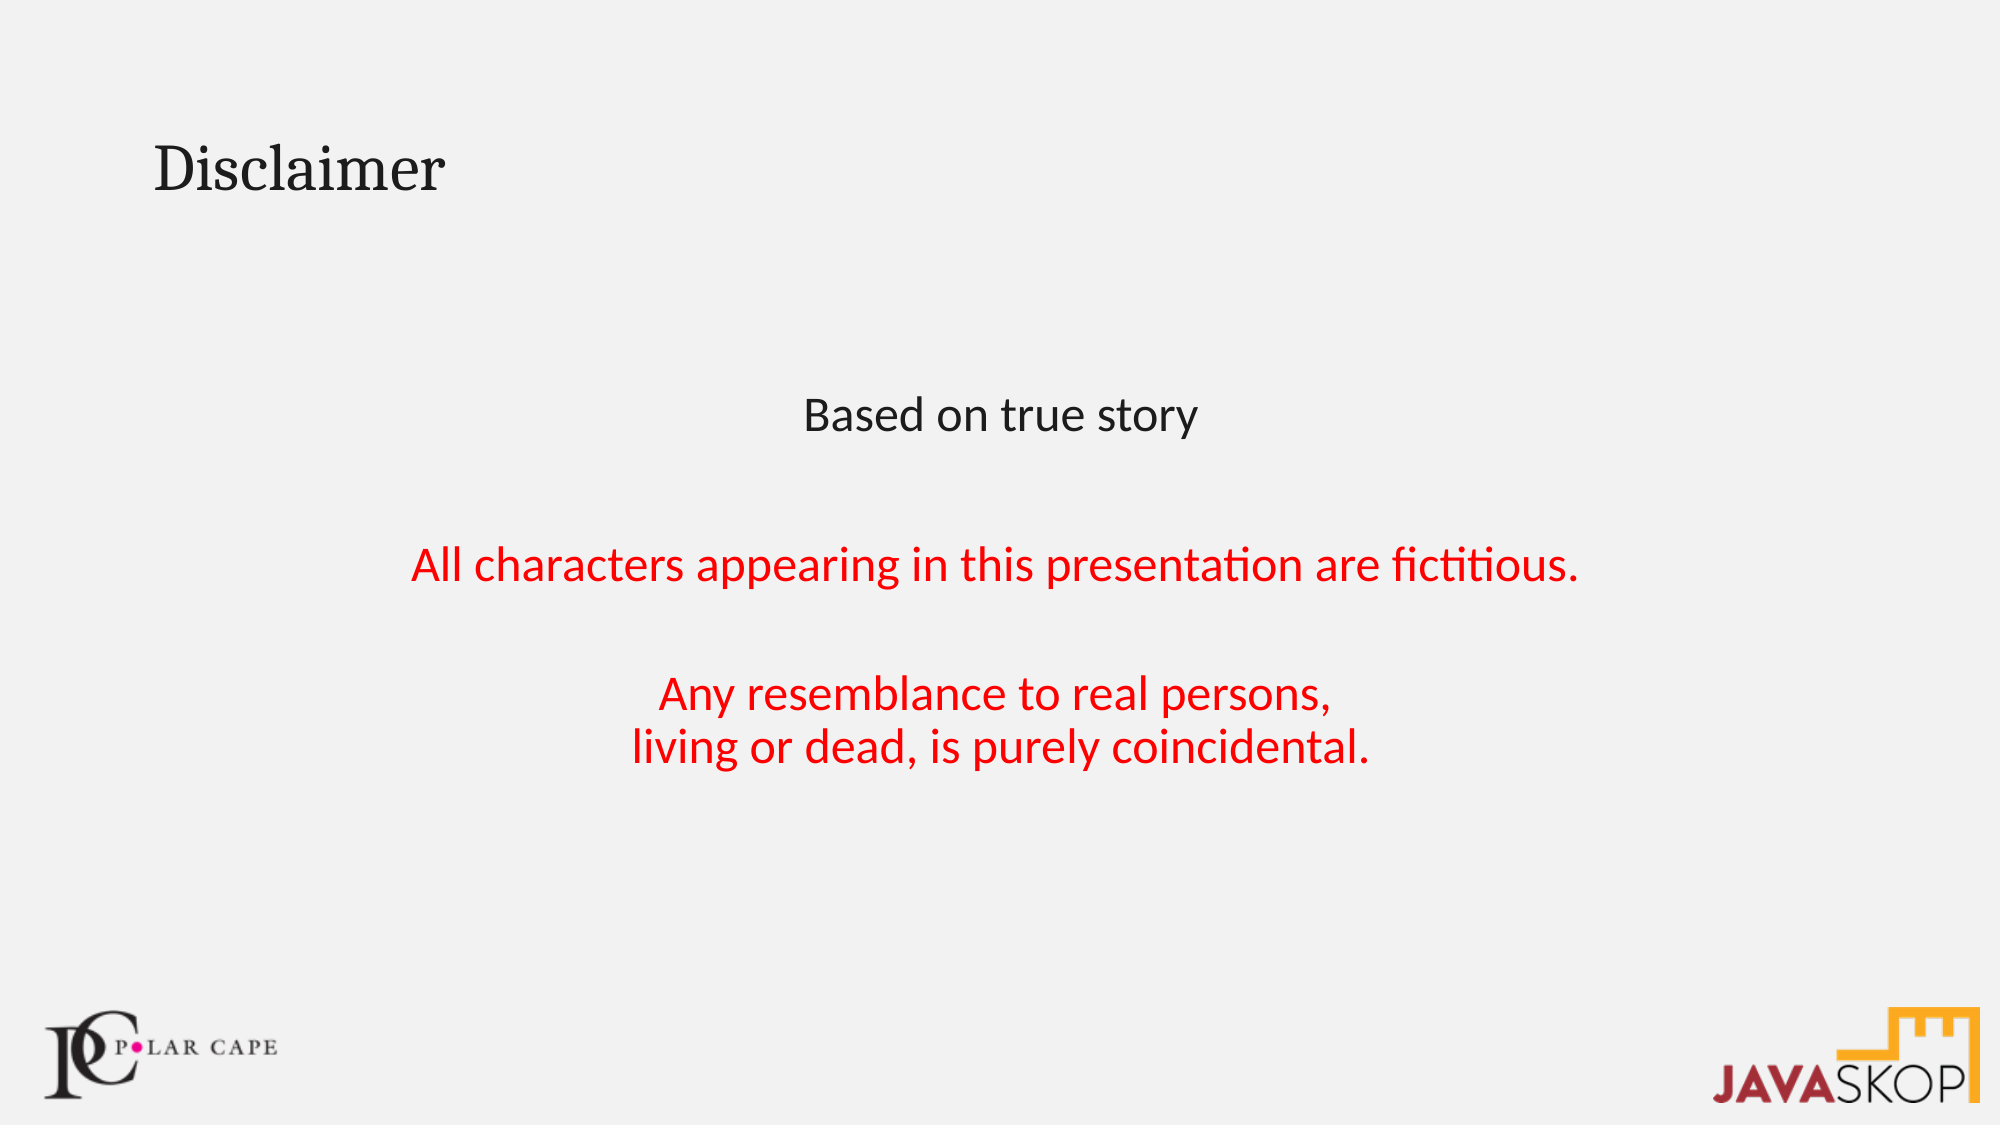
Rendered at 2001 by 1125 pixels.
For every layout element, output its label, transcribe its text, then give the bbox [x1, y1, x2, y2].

list Based on true story All characters appearing in this presentation are fictitious. Any resemblance to real persons, living or dead, is purely coincidental. [138, 299, 1864, 1014]
picture [41, 1007, 281, 1103]
title Disclaimer [138, 60, 1864, 278]
picture [1713, 1007, 1980, 1103]
